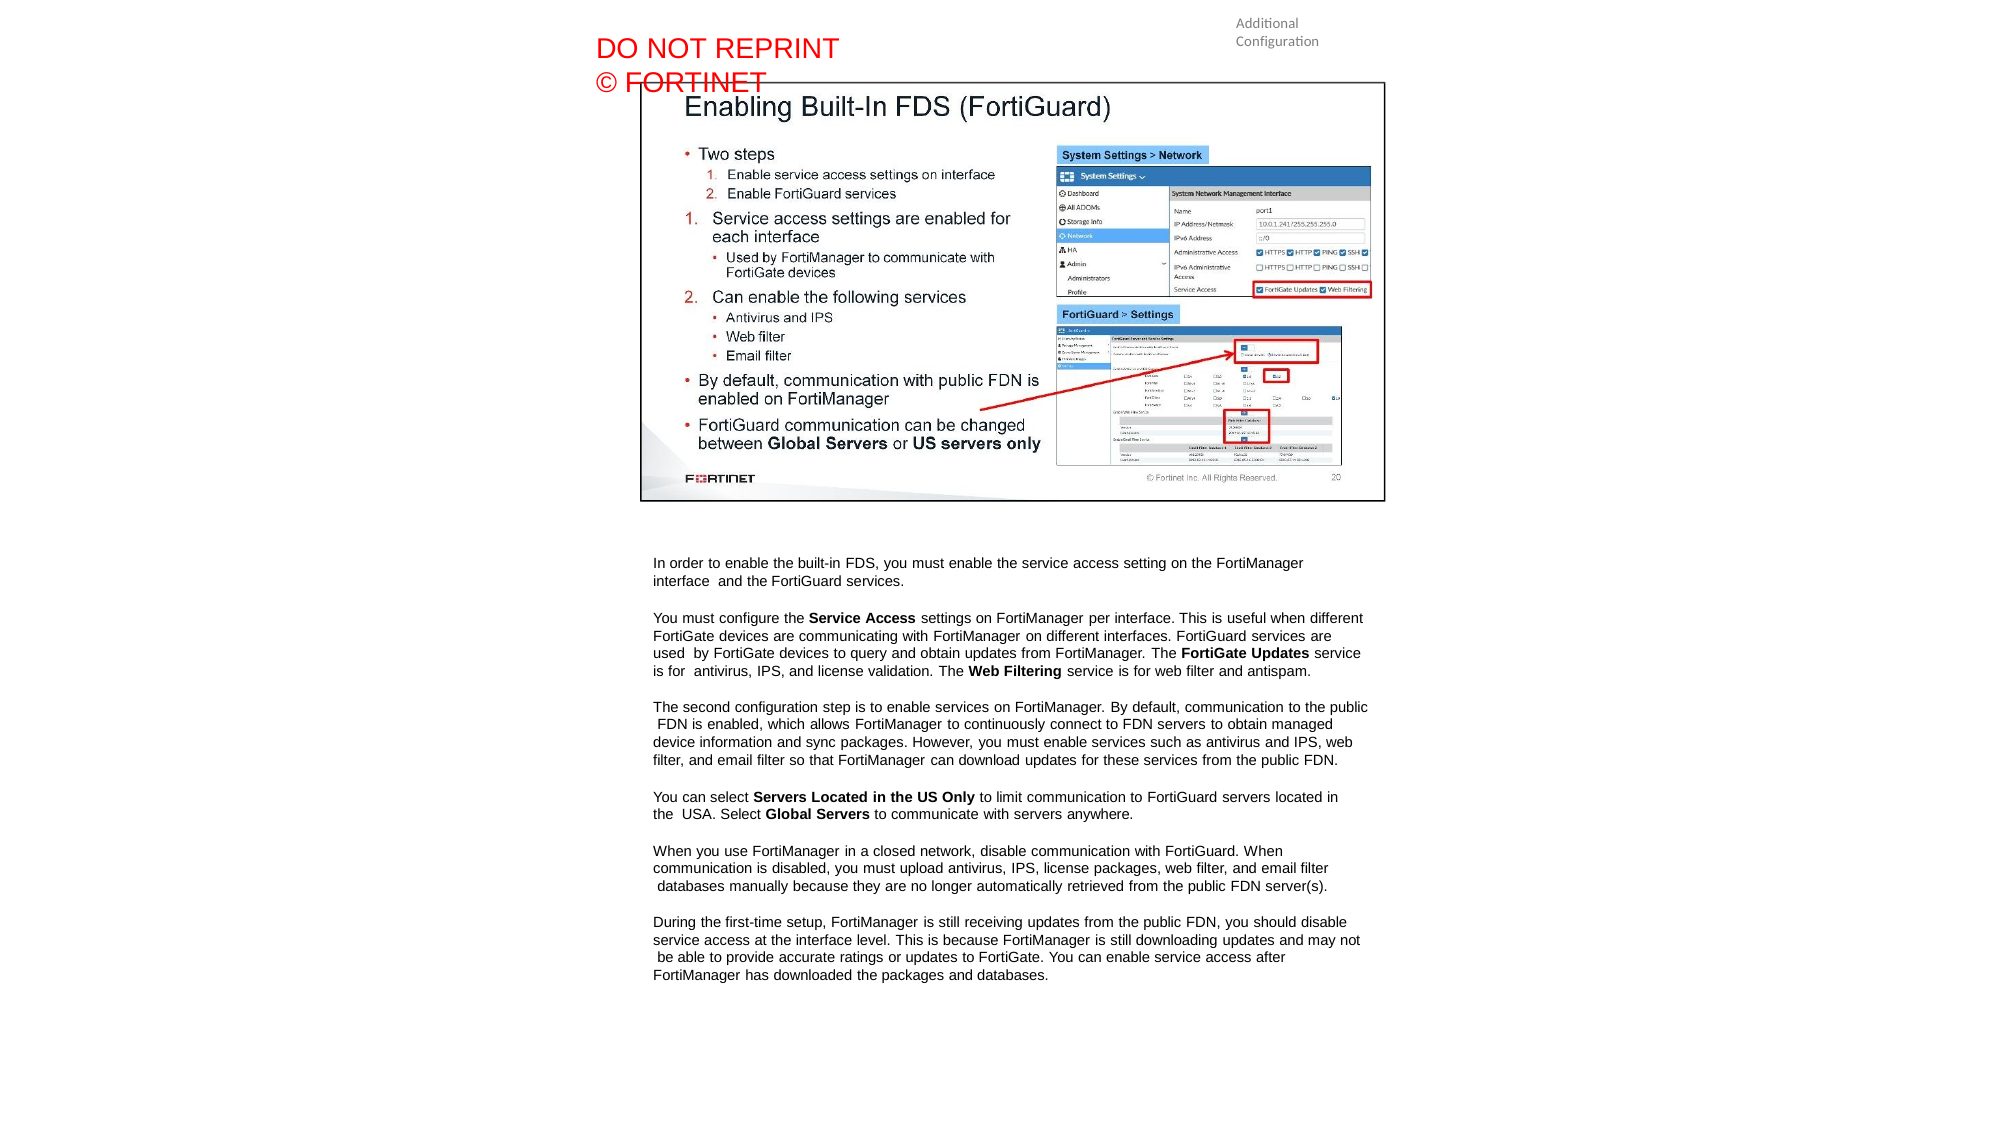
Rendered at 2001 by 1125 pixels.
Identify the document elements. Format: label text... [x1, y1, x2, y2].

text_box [640, 81, 1386, 502]
text_box In order to enable the built-in FDS, you must enable the service access setting on the FortiManager interface and the FortiGuard services. You must configure the Service Access settings on FortiManager per interface. This is useful when different FortiGate devices are communicating with FortiManager on different interfaces. FortiGuard services are used by FortiGate devices to query and obtain updates from FortiManager. The FortiGate Updates service is for antivirus, IPS, and license validation. The Web Filtering service is for web filter and antispam. The second configuration step is to enable services on FortiManager. By default, communication to the public FDN is enabled, which allows FortiManager to continuously connect to FDN servers to obtain managed device information and sync packages. However, you must enable services such as antivirus and IPS, web filter, and email filter so that FortiManager can download updates for these services from the public FDN. You can select Servers Located in the US Only to limit communication to FortiGuard servers located in the USA. Select Global Servers to communicate with servers anywhere. When you use FortiManager in a closed network, disable communication with FortiGuard. When communication is disabled, you must upload antivirus, IPS, license packages, web filter, and email filter databases manually because they are no longer automatically retrieved from the public FDN server(s). During the first-time setup, FortiManager is still receiving updates from the public FDN, you should disable service access at the interface level. This is because FortiManager is still downloading updates and may not be able to provide accurate ratings or updates to FortiGate. You can enable service access after FortiManager has downloaded the packages and databases. [651, 552, 1369, 984]
text_box DO NOT REPRINT © FORTINET [594, 28, 841, 98]
text_box Additional Configuration [1234, 11, 1386, 49]
